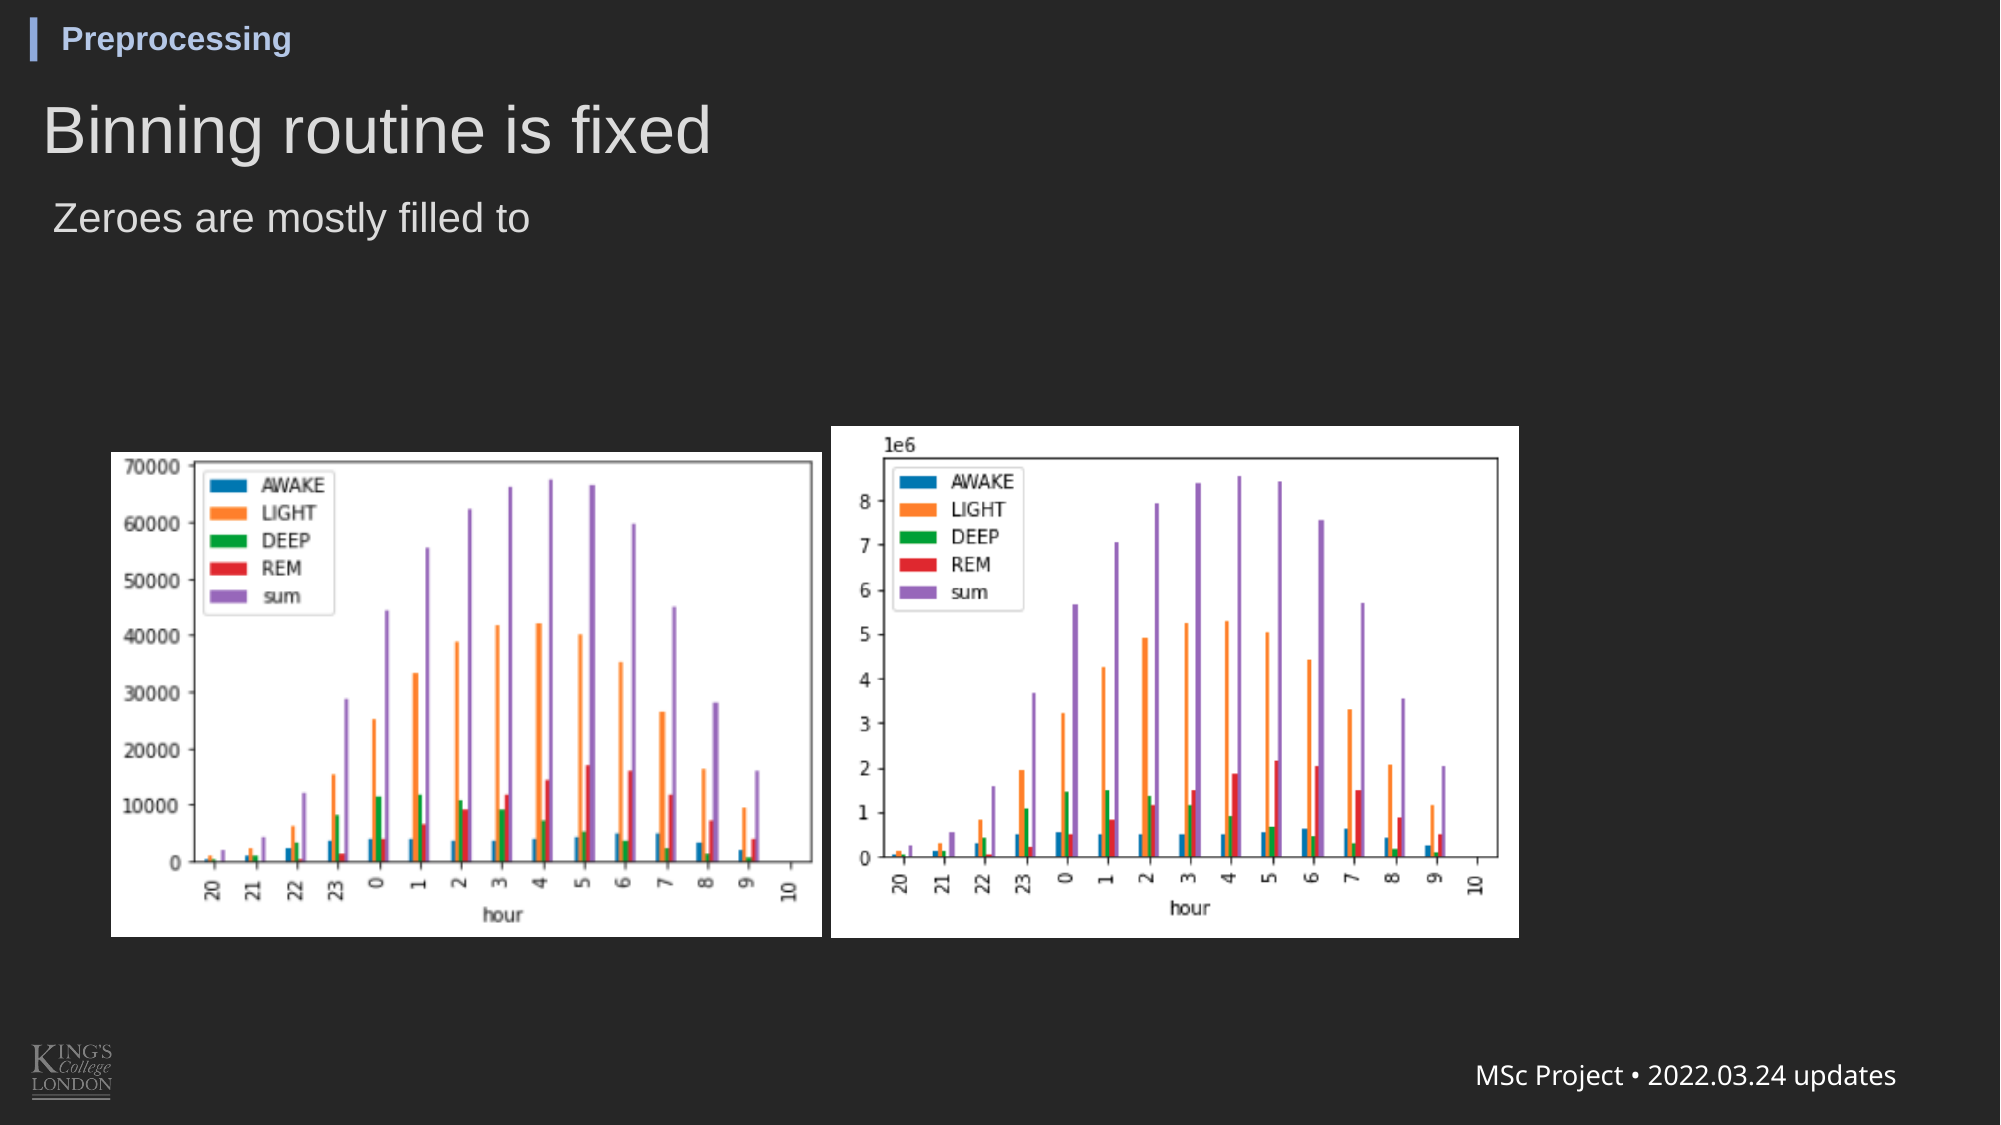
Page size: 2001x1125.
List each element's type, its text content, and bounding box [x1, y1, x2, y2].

picture [831, 426, 1519, 938]
list Preprocessing [46, 17, 1969, 62]
text_box Zeroes are mostly filled to [38, 188, 1962, 256]
title Binning routine is fixed [27, 89, 1969, 189]
text_box MSc Project • 2022.03.24 updates [1460, 1035, 1922, 1099]
picture [31, 1044, 112, 1100]
picture [111, 452, 822, 937]
